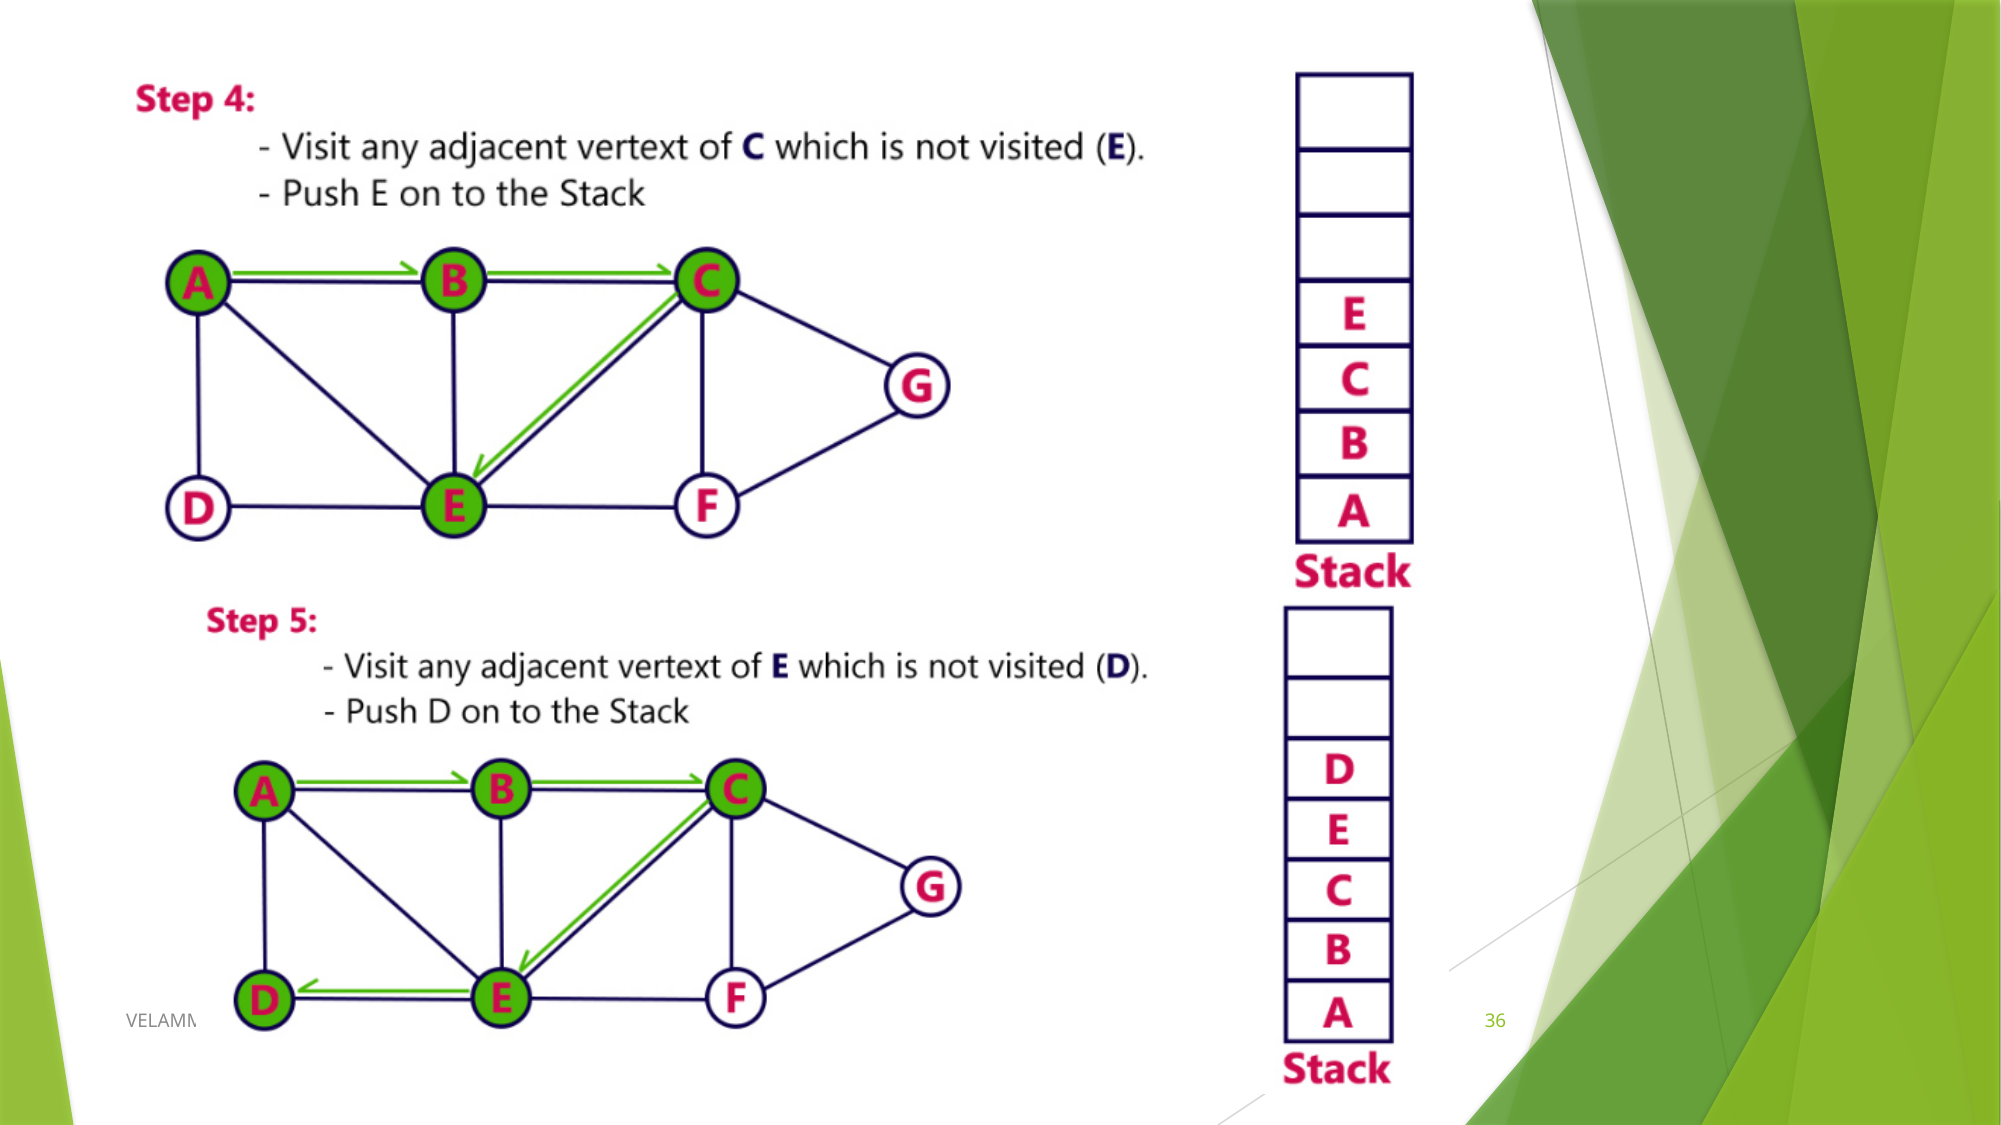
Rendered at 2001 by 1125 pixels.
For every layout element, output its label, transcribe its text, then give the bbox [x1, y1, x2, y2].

slide_number 36 [1454, 991, 1522, 1051]
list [110, 65, 1450, 596]
footer VELAMMAL ENGINEERING COLLEGE, Dept. of CSE [111, 991, 191, 1051]
picture [196, 600, 1450, 1094]
